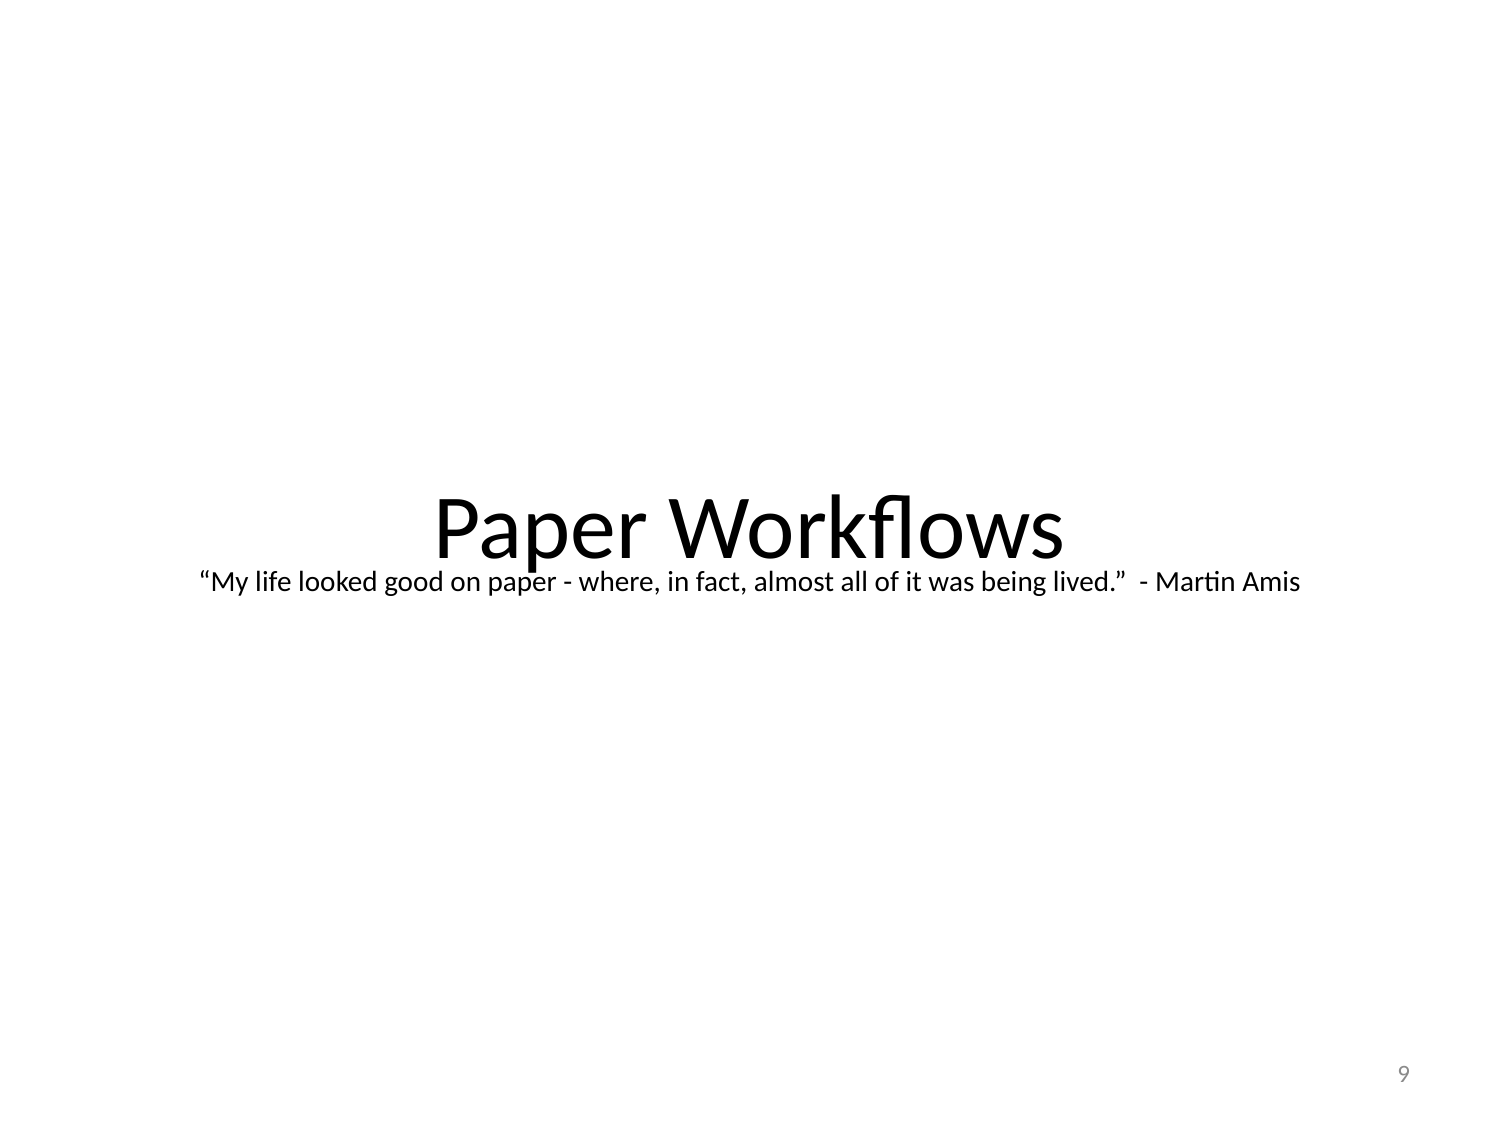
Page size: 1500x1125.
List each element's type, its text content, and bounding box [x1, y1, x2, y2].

slide_number 9 [1074, 1042, 1425, 1103]
text_box Paper Workflows [52, 467, 1448, 551]
text_box “My life looked good on paper - where, in fact, almost all of it was being lived.” - Martin Amis [52, 562, 1448, 625]
